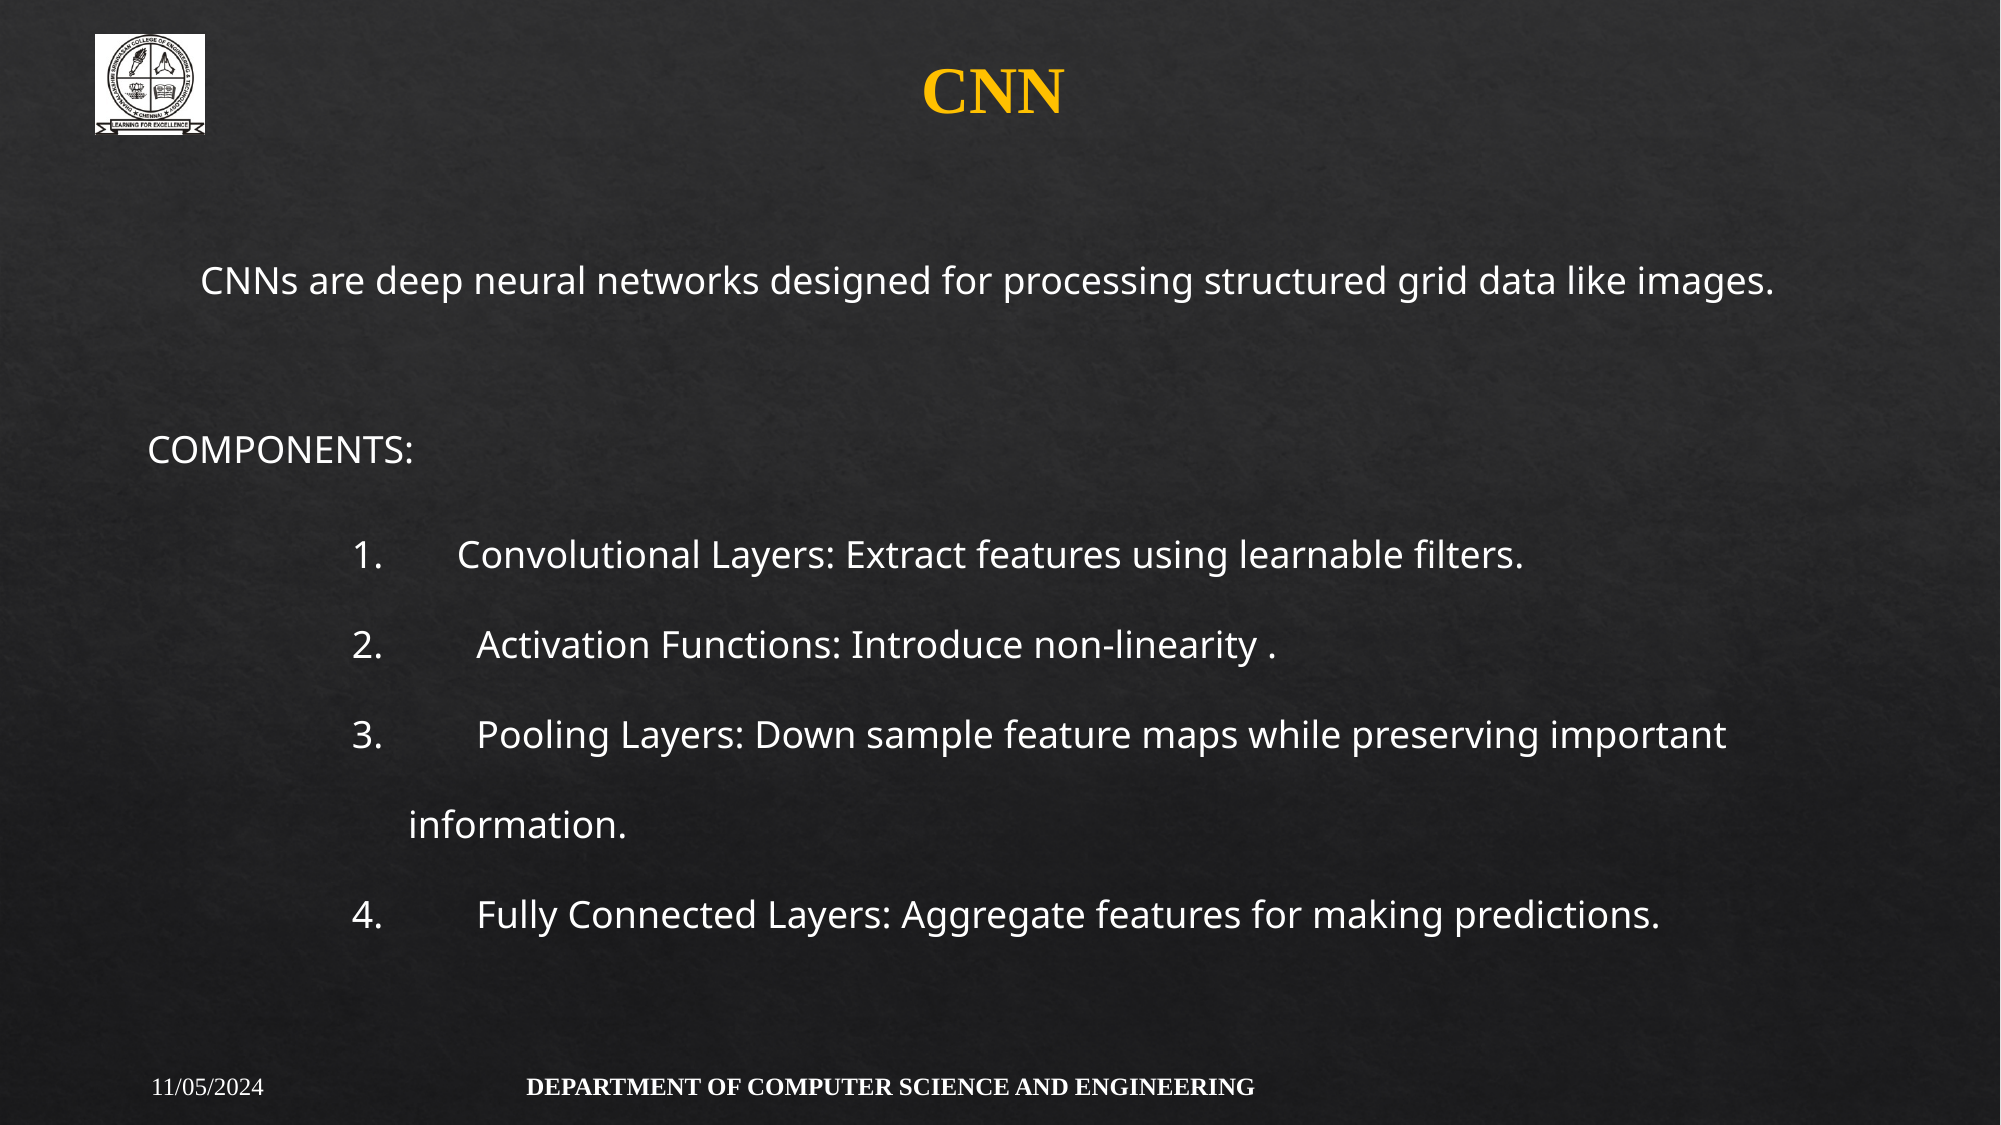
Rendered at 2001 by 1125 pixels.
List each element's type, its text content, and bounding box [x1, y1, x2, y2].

text_box COMPONENTS: [132, 418, 1725, 479]
text_box CNN [906, 38, 1094, 134]
picture [95, 34, 205, 135]
text_box CNNs are deep neural networks designed for processing structured grid data like images. [185, 204, 1815, 310]
text_box Convolutional Layers: Extract features using learnable filters. Activation Functions: Introduce non-linearity . Pooling Layers: Down sample feature maps while preserving important information. Fully Connected Layers: Aggregate features for making predictions. [337, 479, 1868, 944]
